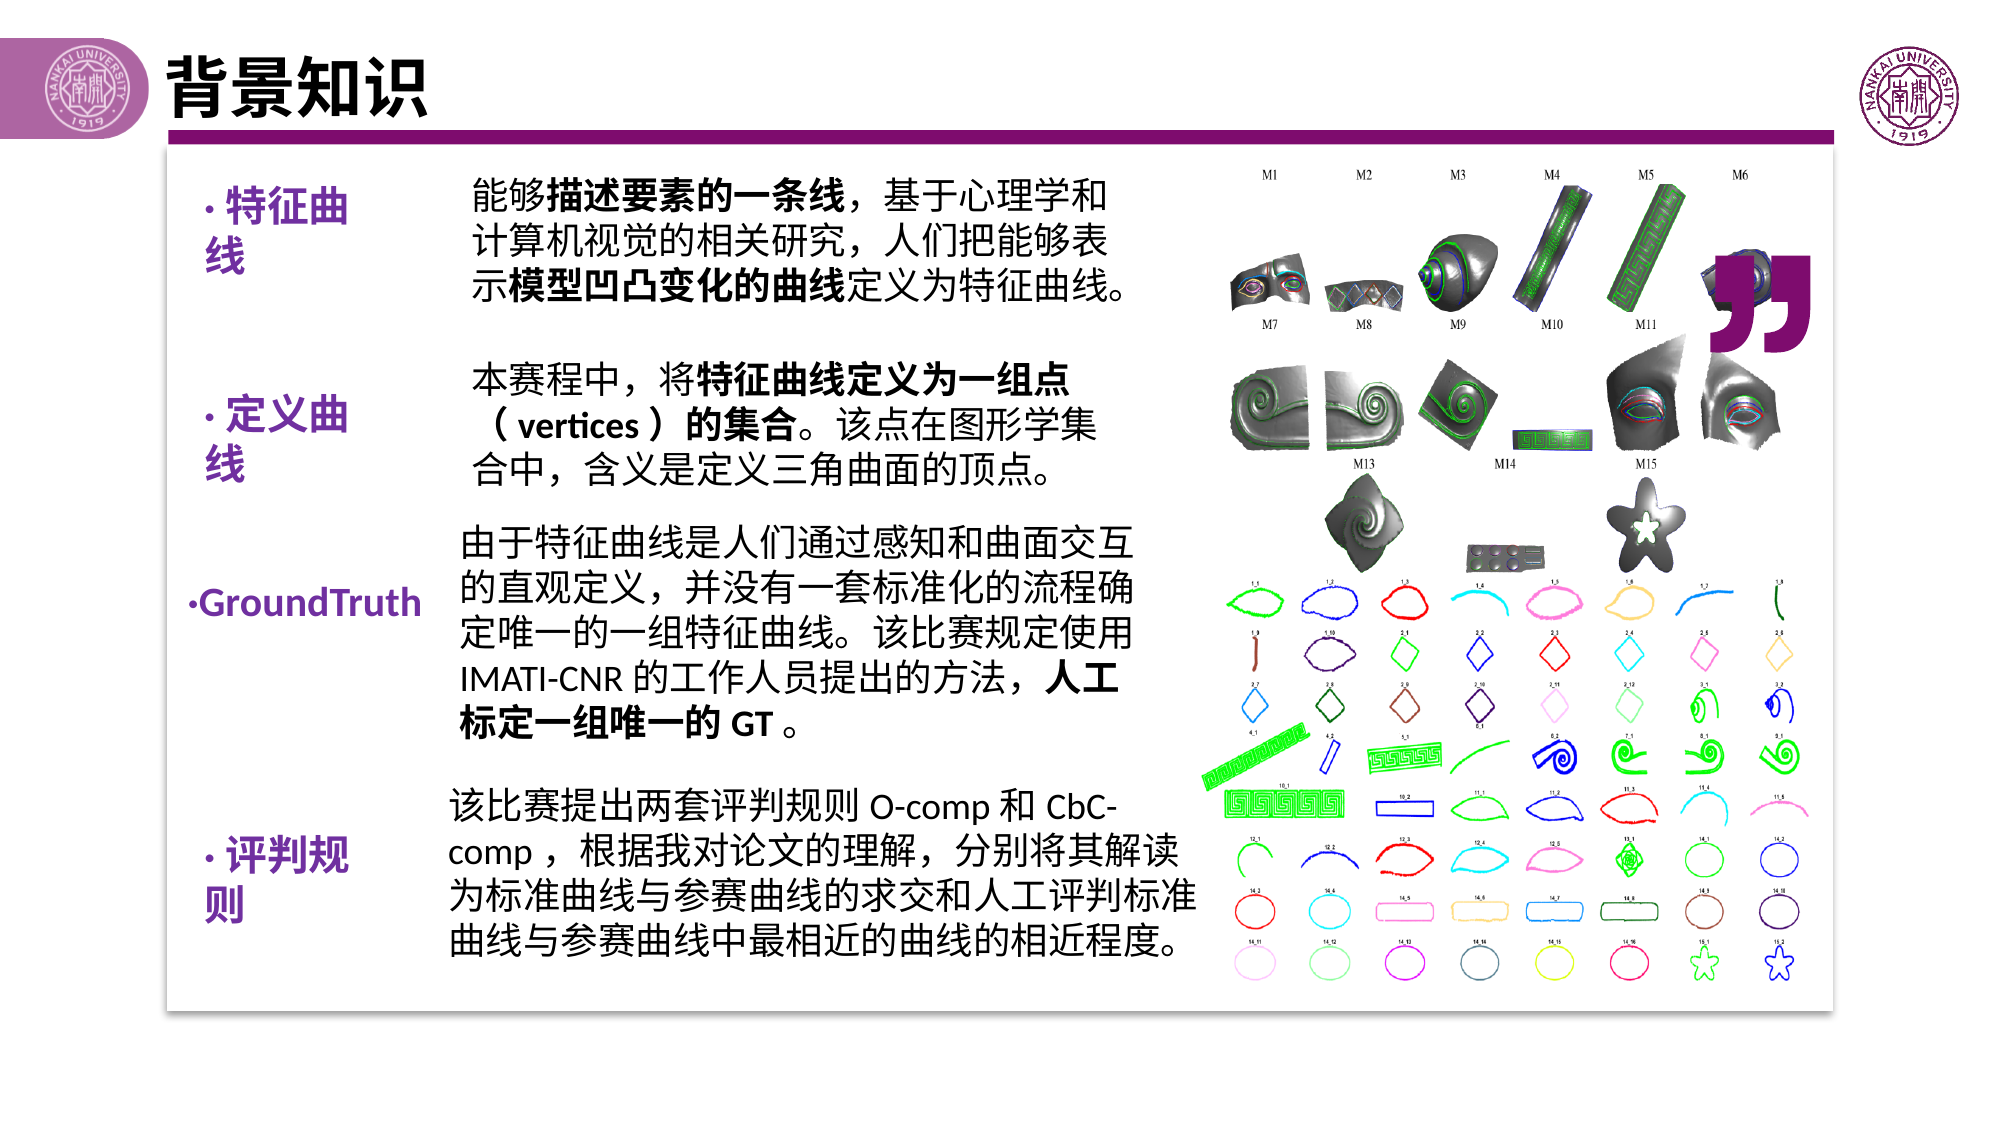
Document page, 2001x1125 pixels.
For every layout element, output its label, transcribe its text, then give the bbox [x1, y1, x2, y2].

text_box IMATI-CNR的工作人员提出的方法 [166, 142, 1834, 1012]
text_box [167, 129, 1835, 145]
picture [1851, 38, 1967, 154]
text_box 能够描述要素的一条线，基于心理学和计算机视觉的相关研究，人们把能够表示模型凹凸变化的曲线定义为特征曲线。 [456, 164, 1132, 315]
text_box 背景知识 [148, 38, 719, 134]
text_box 该比赛提出两套评判规则O-comp和CbC-comp，根据我对论文的理解，分别将其解读为标准曲线与参赛曲线的求交和人工评判标准曲线与参赛曲线中最相近的曲线的相近程度。 [433, 774, 1199, 970]
text_box 本赛程中，将特征曲线定义为一组点（vertices）的集合。该点在图形学集合中，含义是定义三角曲面的顶点。 [456, 349, 1148, 499]
text_box 由于特征曲线是人们通过感知和曲面交互的直观定义，并没有一套标准化的流程确定唯一的一组特征曲线。该比赛规定使用IMATI-CNR的工作人员提出的方法，人工标定一组唯一的GT。 [444, 511, 1172, 751]
text_box ·定义曲线 [189, 380, 404, 495]
text_box ·评判规则 [189, 821, 400, 937]
picture [0, 38, 149, 139]
text_box ·特征曲线 [189, 172, 400, 288]
picture [1199, 153, 1827, 995]
text_box ·GroundTruth [172, 566, 444, 632]
